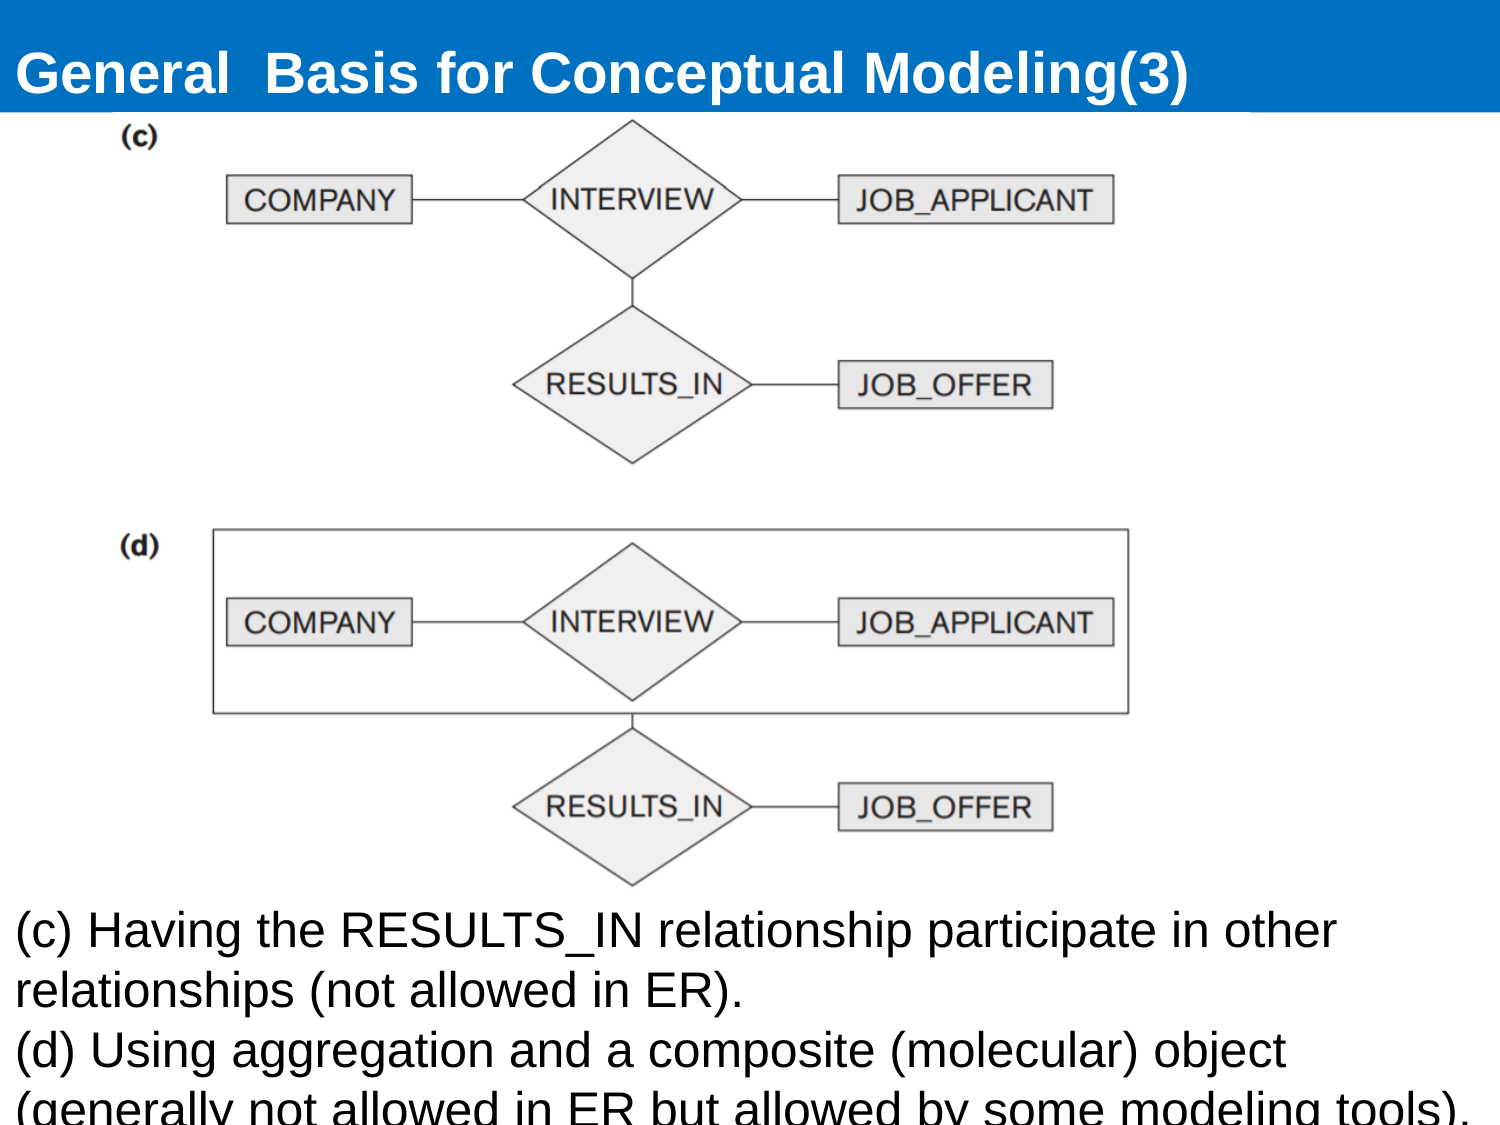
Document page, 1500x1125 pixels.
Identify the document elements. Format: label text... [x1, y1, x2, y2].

title General Basis for Conceptual Modeling(3) [0, 0, 1500, 113]
text_box (c) Having the RESULTS_IN relationship participate in other relationships (not allowed in ER). (d) Using aggregation and a composite (molecular) object (generally not allowed in ER but allowed by some modeling tools). [0, 890, 1500, 1125]
picture [112, 112, 1251, 894]
